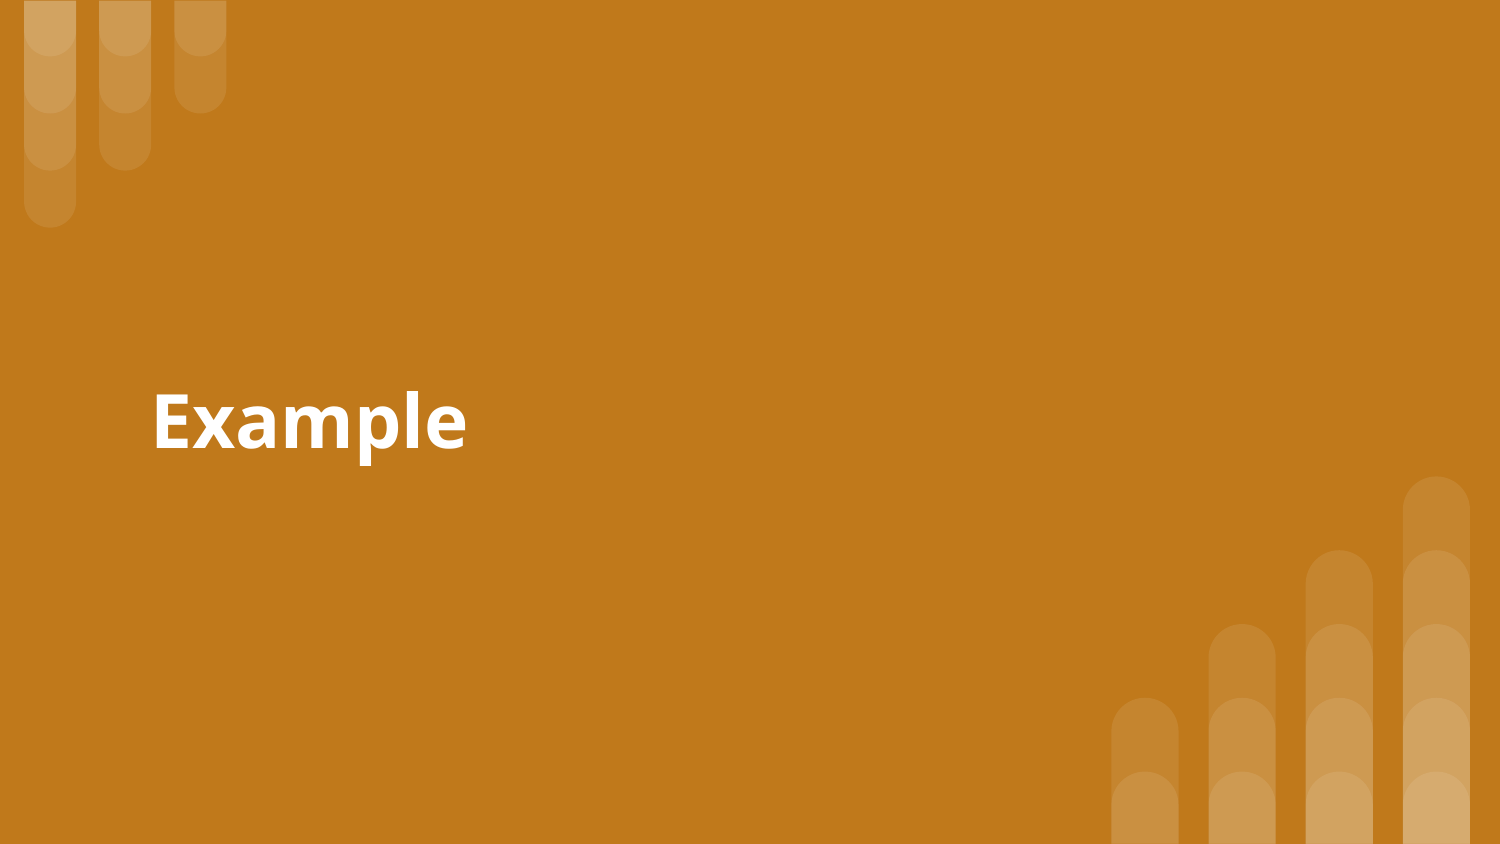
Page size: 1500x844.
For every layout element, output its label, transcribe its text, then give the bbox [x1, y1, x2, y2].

title Example [135, 264, 1097, 572]
